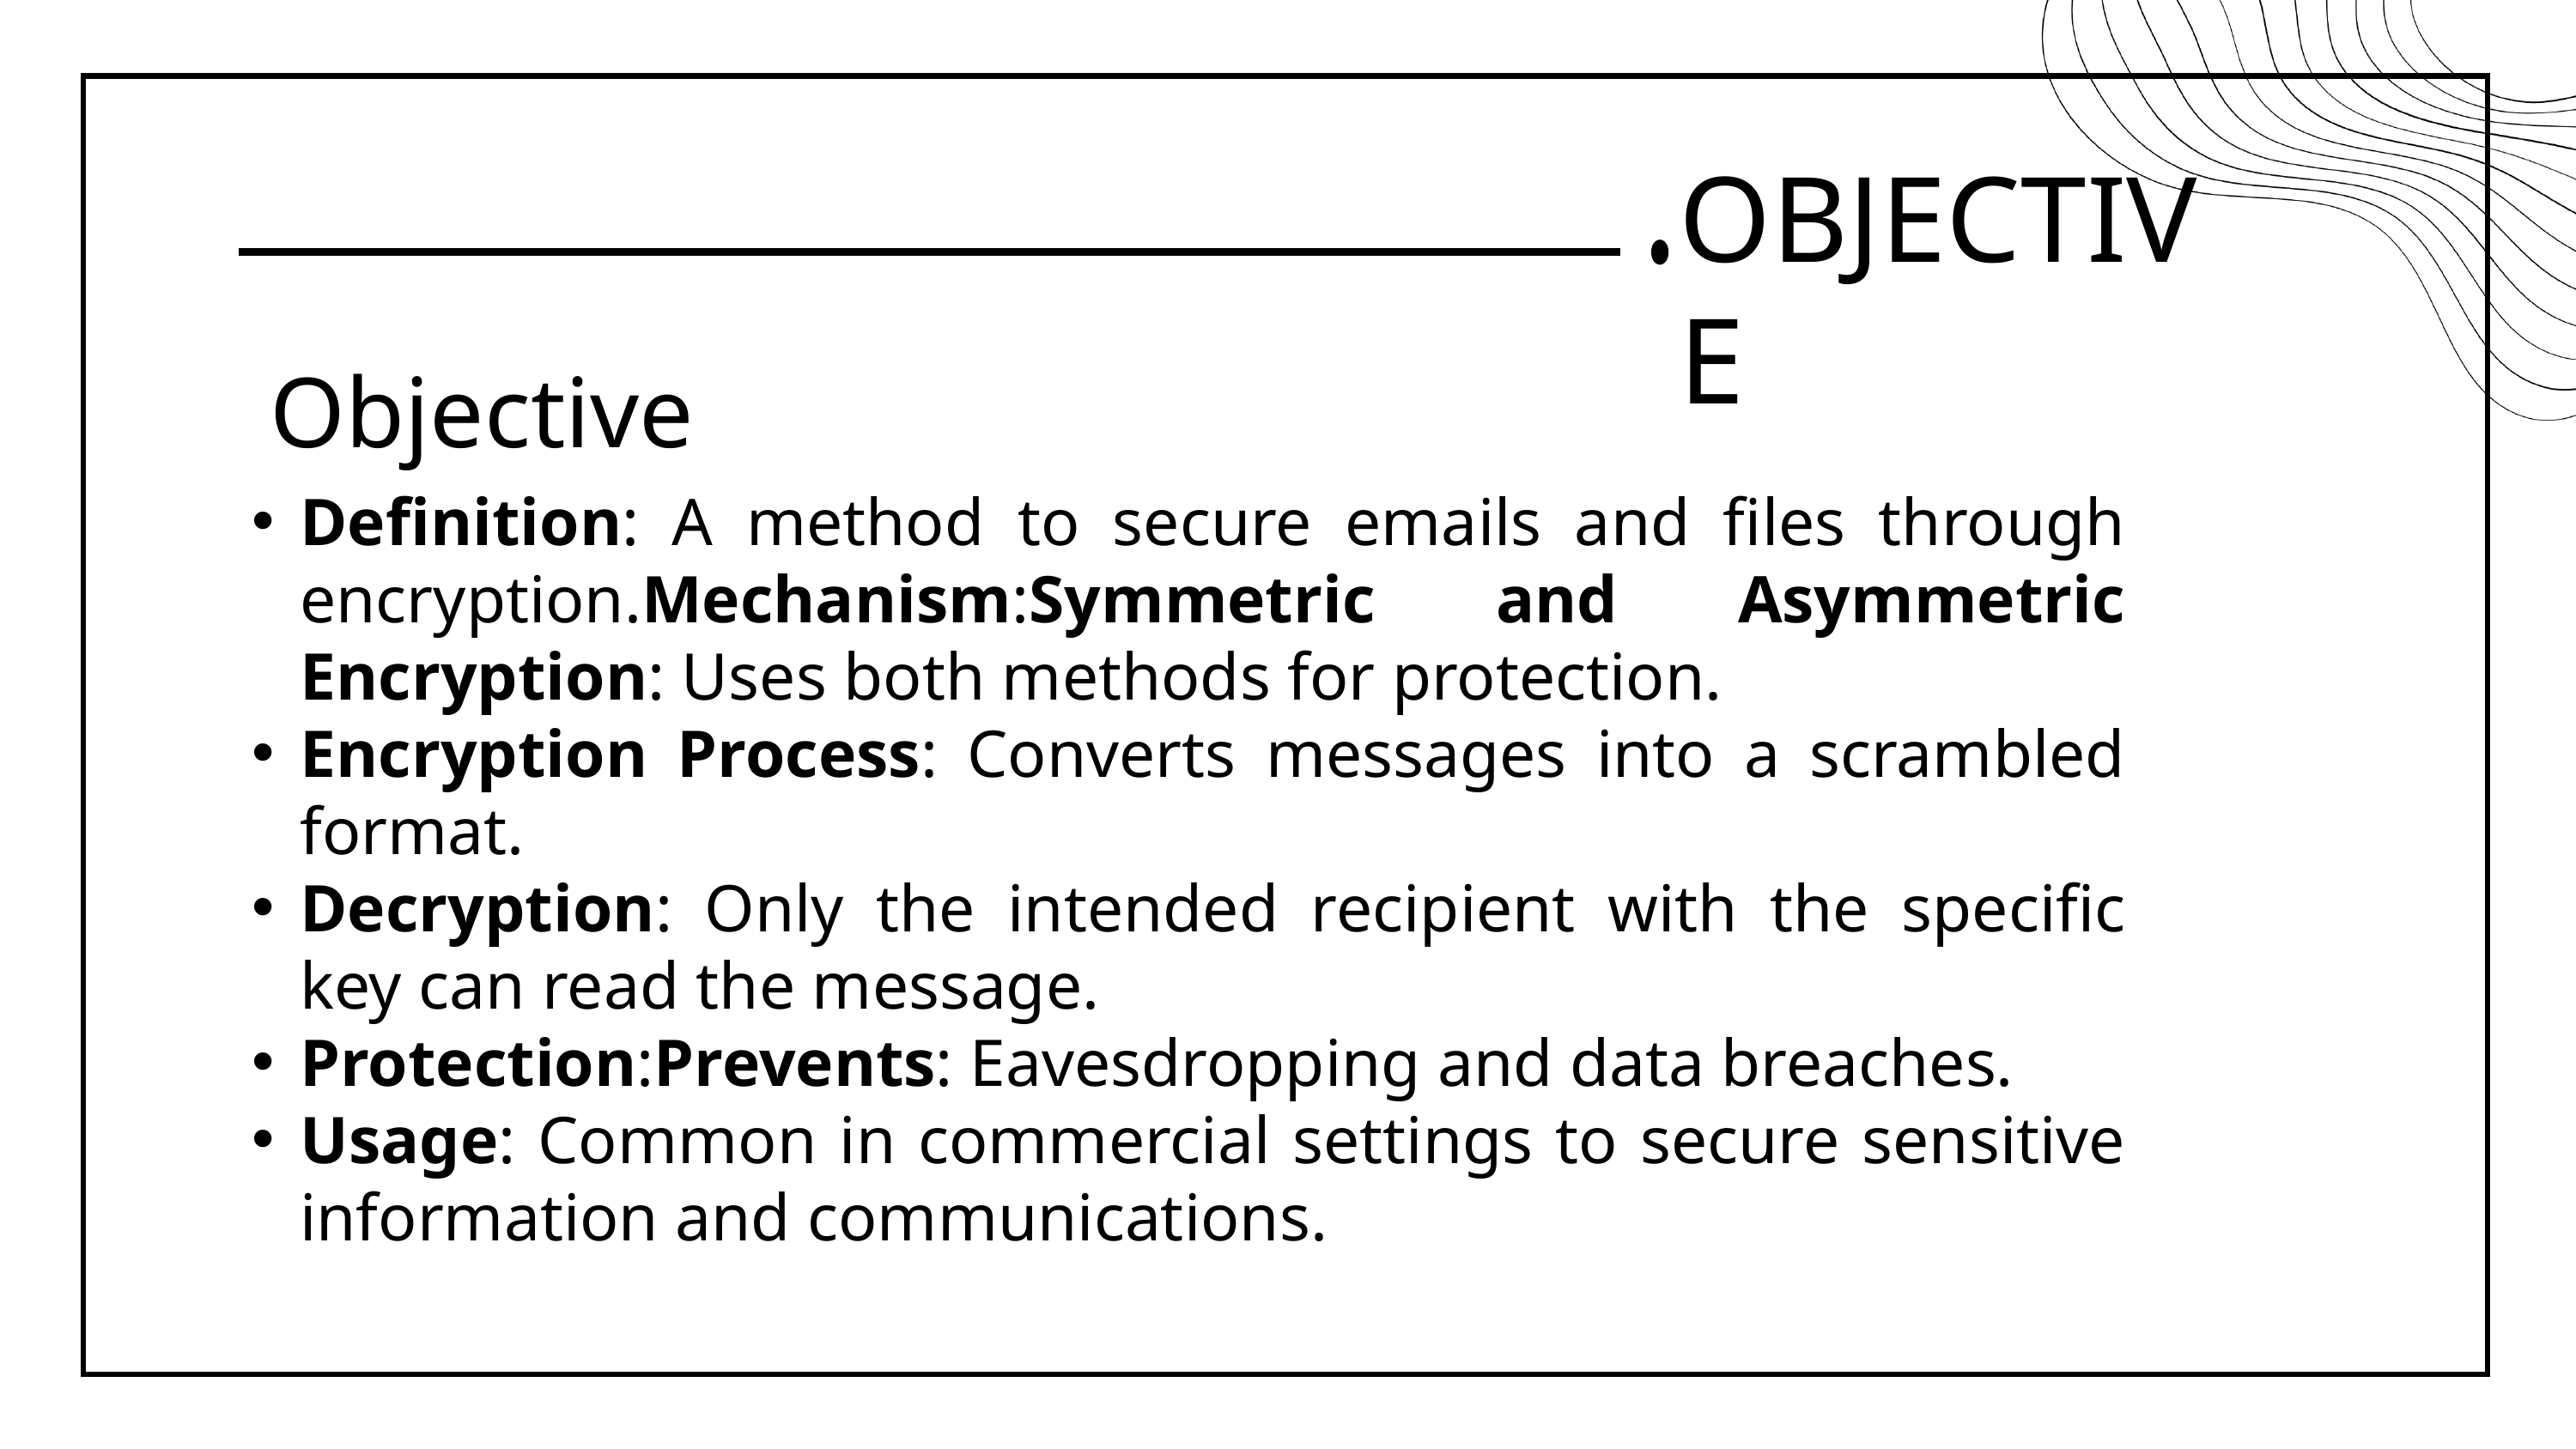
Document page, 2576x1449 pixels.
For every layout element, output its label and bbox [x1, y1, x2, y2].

text_box [82, 76, 2488, 1375]
text_box [2039, 0, 2576, 421]
